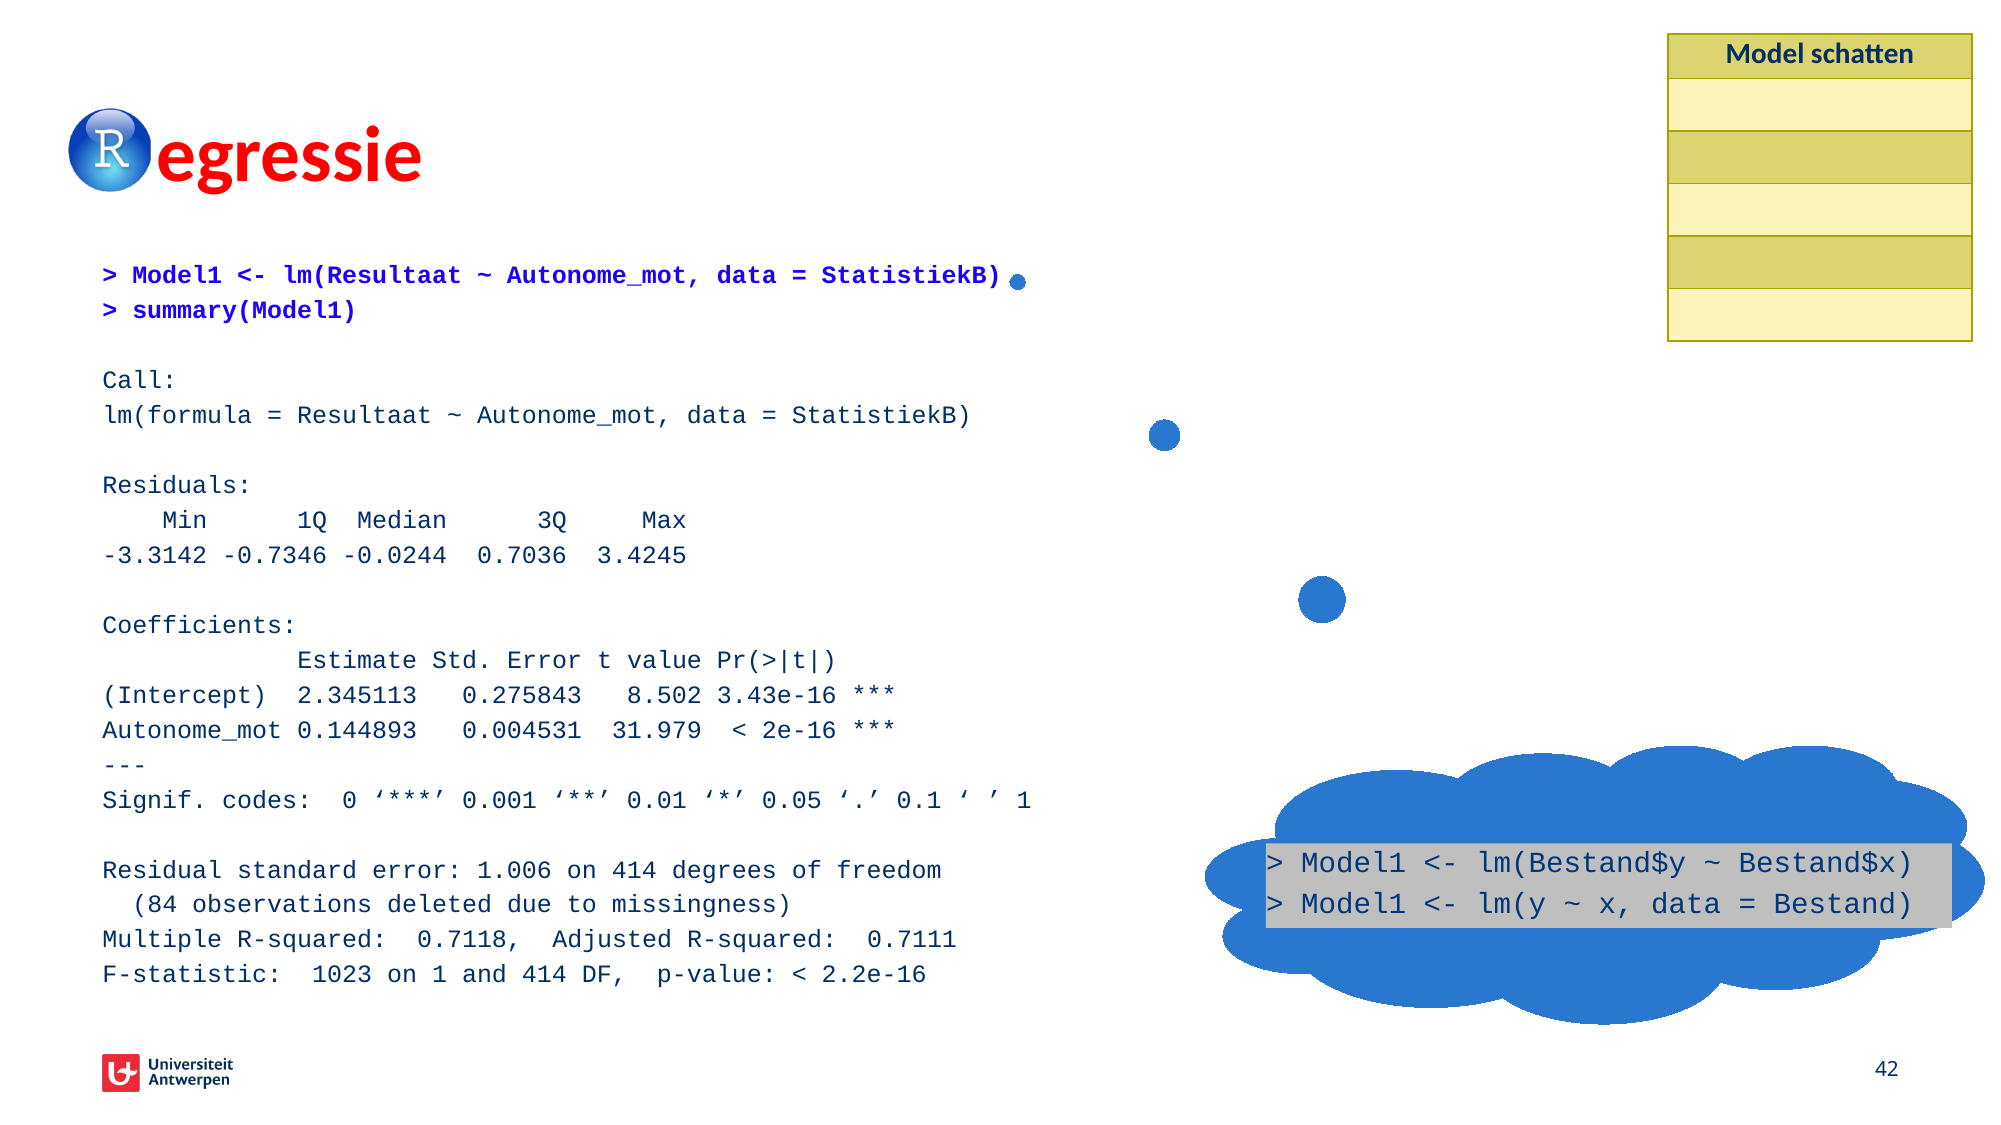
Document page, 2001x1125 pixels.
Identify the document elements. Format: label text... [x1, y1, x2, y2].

table_cell [1669, 132, 1971, 183]
list > Model1 <- lm(Resultaat ~ Autonome_mot, data = StatistiekB) > summary(Model1) Call: lm(formula = Resultaat ~ Autonome_mot, data = StatistiekB) Residuals: Min 1Q Median 3Q Max -3.3142 -0.7346 -0.0244 0.7036 3.4245 Coefficients: Estimate Std. Error t value Pr(>|t|) (Intercept) 2.345113 0.275843 8.502 3.43e-16 *** Autonome_mot 0.144893 0.004531 31.979 < 2e-16 *** --- Signif. codes: 0 ‘***’ 0.001 ‘**’ 0.01 ‘*’ 0.05 ‘.’ 0.1 ‘ ’ 1 Residual standard error: 1.006 on 414 degrees of freedom (84 observations deleted due to missingness) Multiple R-squared: 0.7118, Adjusted R-squared: 0.7111 F-statistic: 1023 on 1 and 414 DF, p-value: < 2.2e-16 [102, 258, 1898, 1024]
text_box [1205, 746, 1985, 1025]
text_box > Model1 <- lm(Bestand$y ~ Bestand$x) > Model1 <- lm(y ~ x, data = Bestand) [1265, 843, 1952, 928]
table_cell [1669, 184, 1971, 235]
text_box [1298, 576, 1346, 623]
table_cell [1669, 289, 1971, 340]
table_header Model schatten [1669, 35, 1971, 78]
text_box [1149, 419, 1180, 451]
table_cell [1669, 79, 1971, 130]
title egressie [102, 101, 1667, 232]
picture [68, 108, 152, 192]
table_cell [1669, 237, 1971, 288]
picture [102, 1054, 233, 1092]
slide_number 42 [1463, 1039, 1914, 1100]
text_box [1009, 274, 1026, 290]
